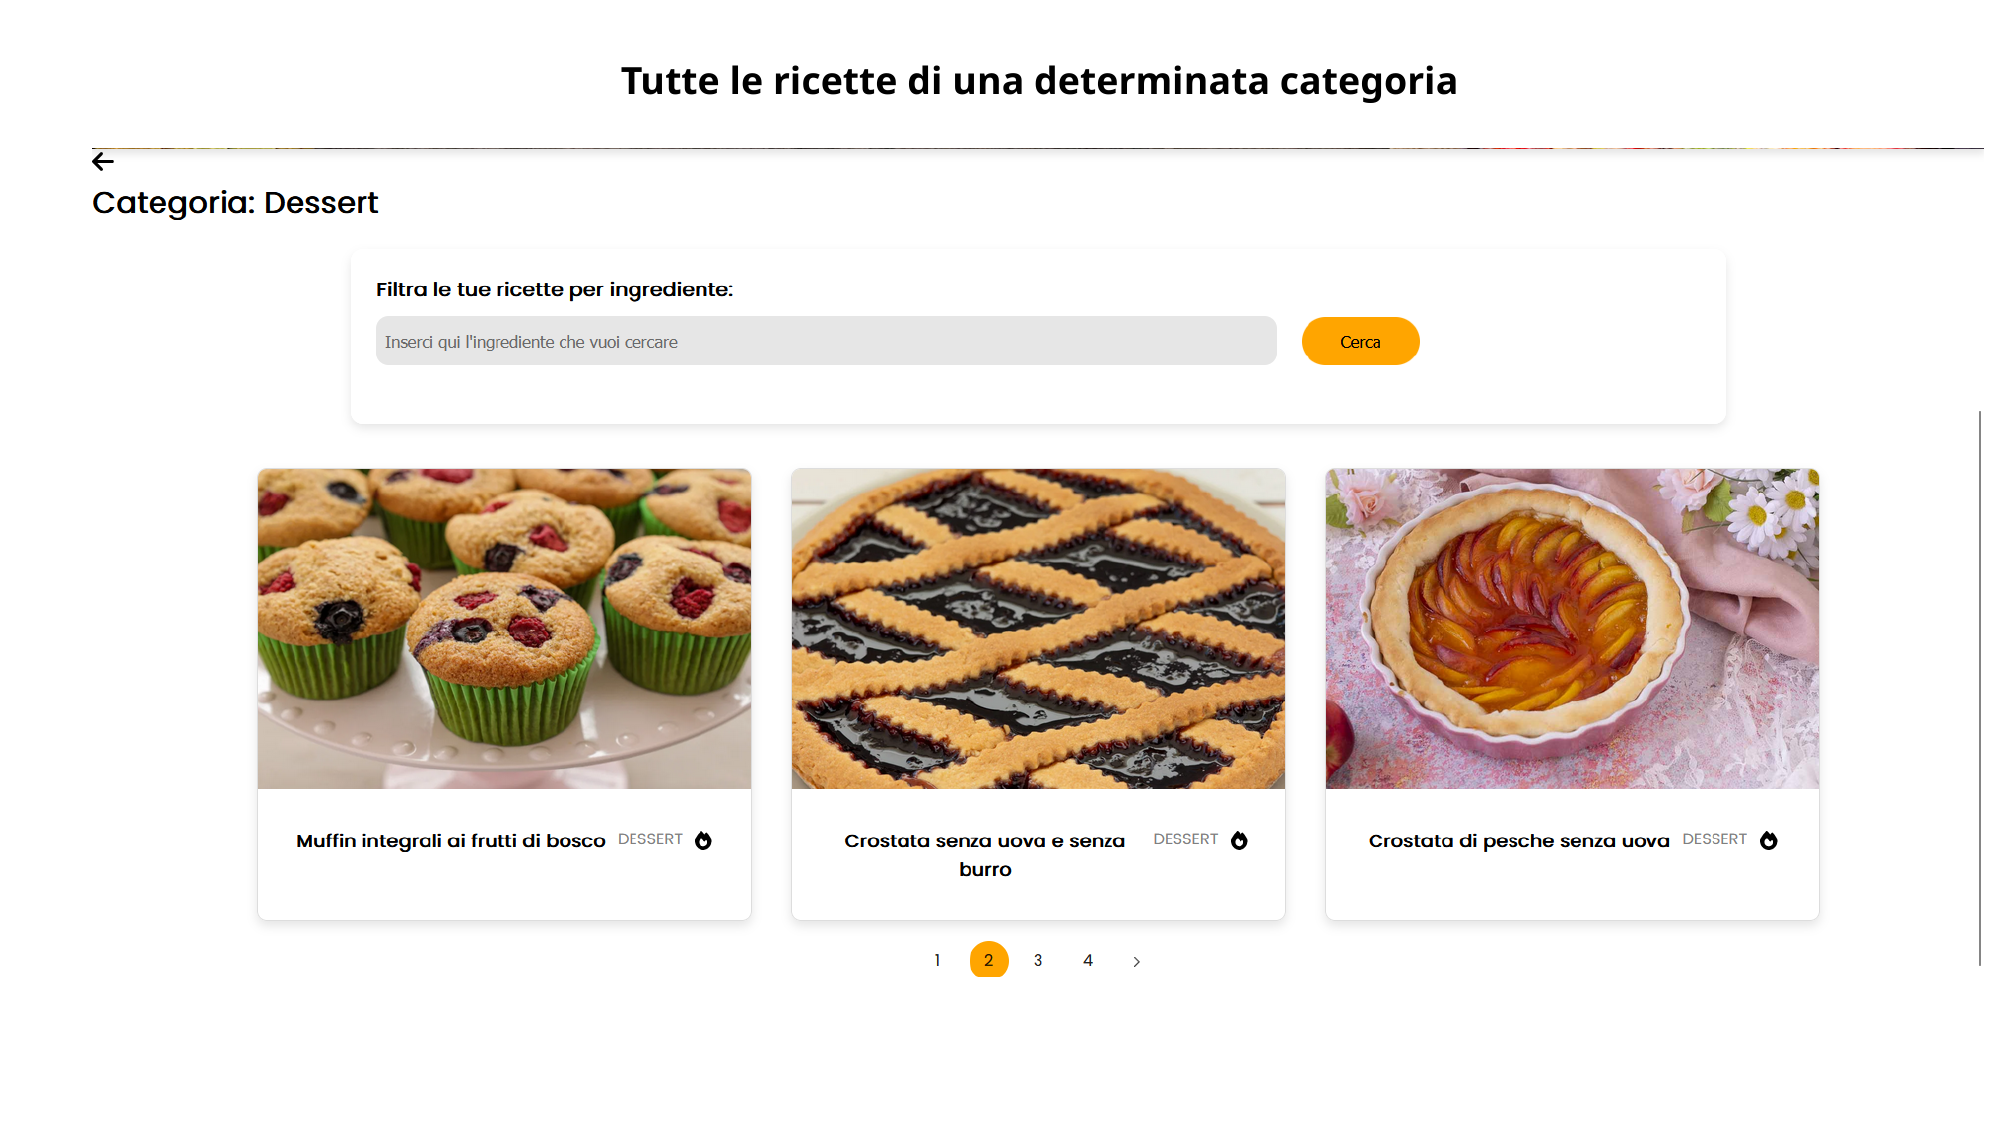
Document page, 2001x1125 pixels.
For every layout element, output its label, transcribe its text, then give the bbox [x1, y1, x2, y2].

picture [92, 148, 1984, 977]
text_box Tutte le ricette di una determinata categoria [606, 49, 1475, 110]
